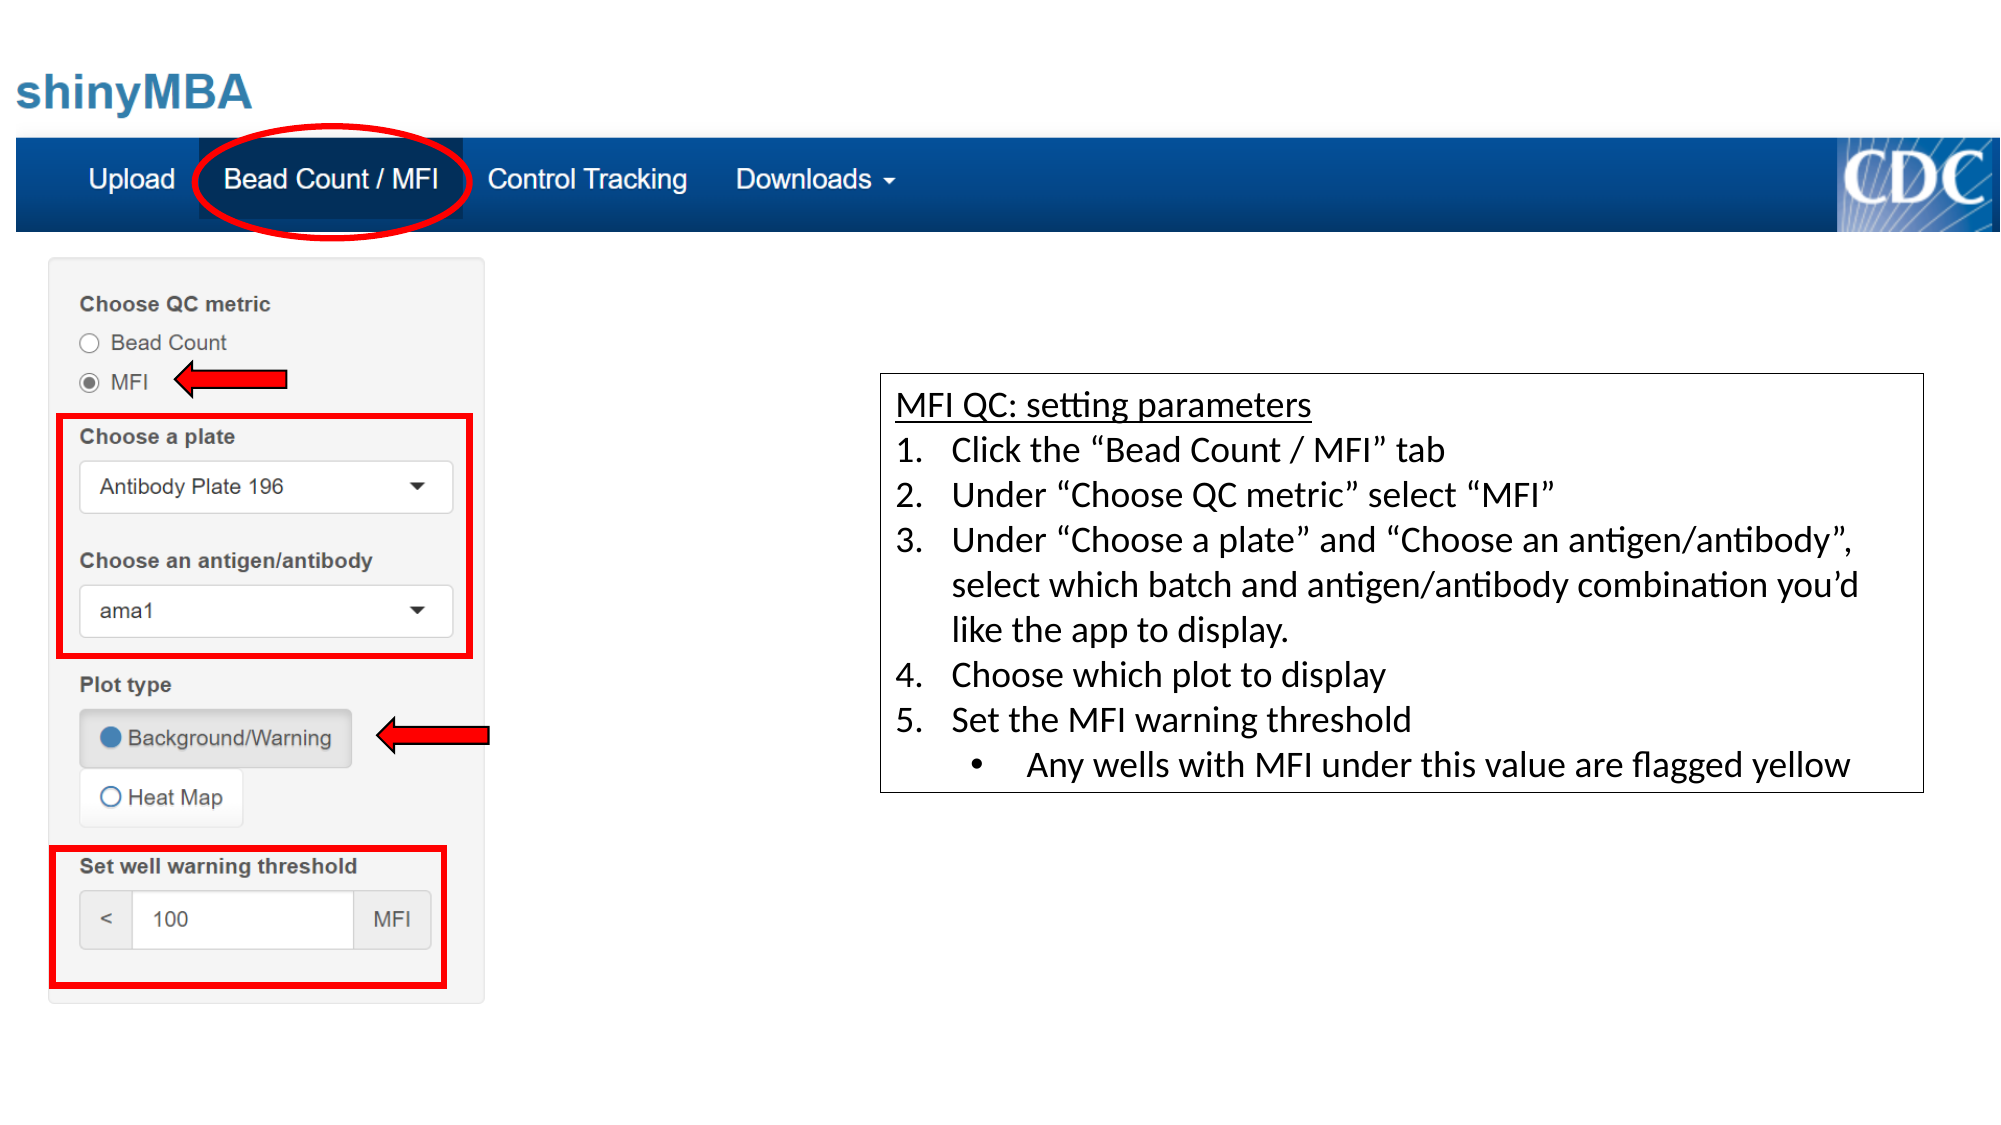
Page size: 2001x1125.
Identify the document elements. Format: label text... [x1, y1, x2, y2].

picture [16, 63, 2000, 232]
picture [47, 251, 489, 1006]
text_box [263, 232, 401, 240]
text_box MFI QC: setting parameters Click the “Bead Count / MFI” tab Under “Choose QC metric” select “MFI” Under “Choose a plate” and “Choose an antigen/antibody”, select which batch and antigen/antibody combination you’d like the app to display. Choose which plot to display Set the MFI warning threshold Any wells with MFI under this value are flagged yellow [880, 373, 1924, 793]
